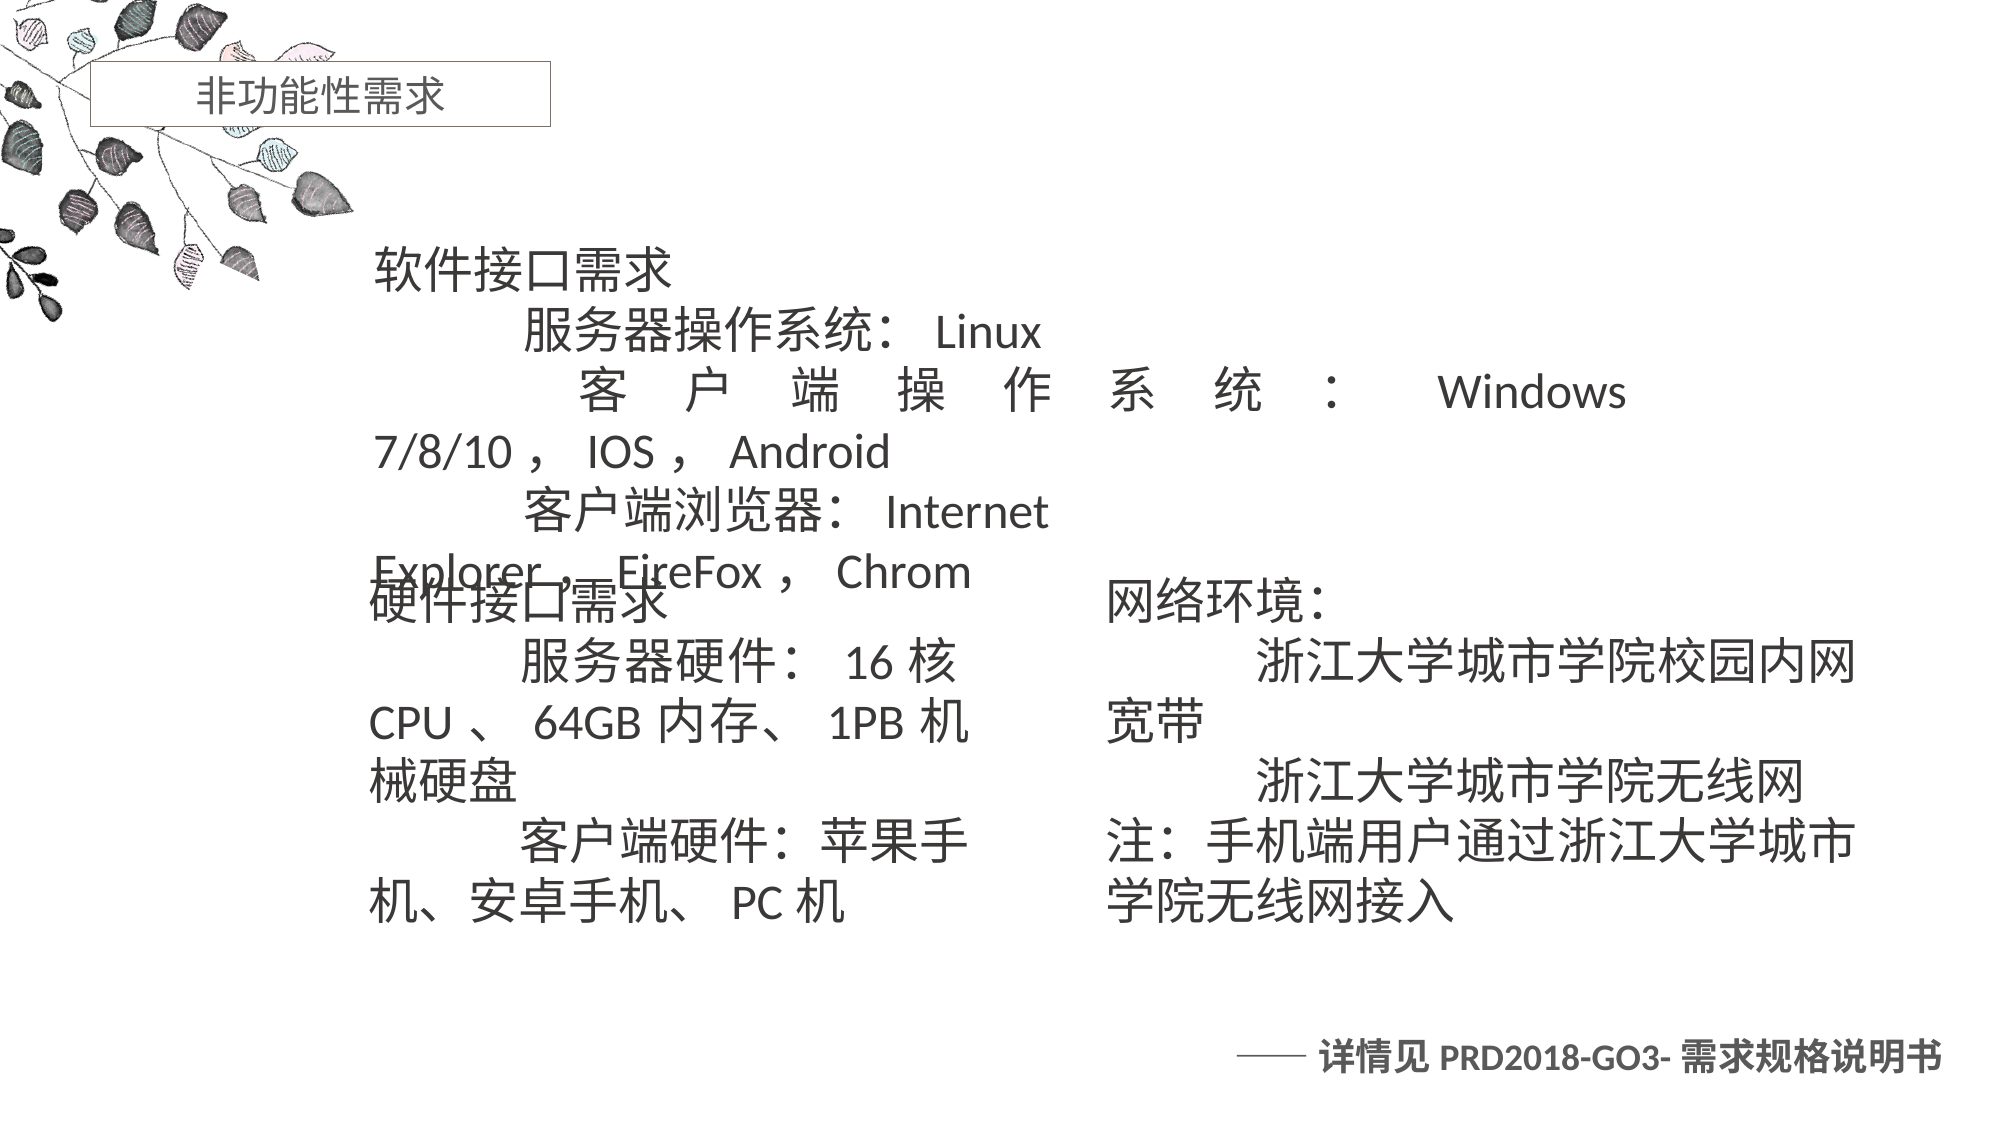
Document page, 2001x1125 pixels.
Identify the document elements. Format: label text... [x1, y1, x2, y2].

text_box 软件接口需求 服务器操作系统：Linux 客户端操作系统：Windows 7/8/10，IOS，Android 客户端浏览器：Internet Explorer，FireFox，Chrom [551, 231, 1642, 607]
text_box 硬件接口需求 服务器硬件：16核CPU、64GB内存、1PB机械硬盘 客户端硬件：苹果手机、安卓手机、PC机 [354, 562, 985, 938]
text_box ——详情见PRD2018-GO3-需求规格说明书 [1219, 1025, 1958, 1086]
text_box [0, 0, 551, 659]
text_box 网络环境： 浙江大学城市学院校园内网宽带 浙江大学城市学院无线网 注：手机端用户通过浙江大学城市学院无线网接入 [1090, 562, 1873, 998]
